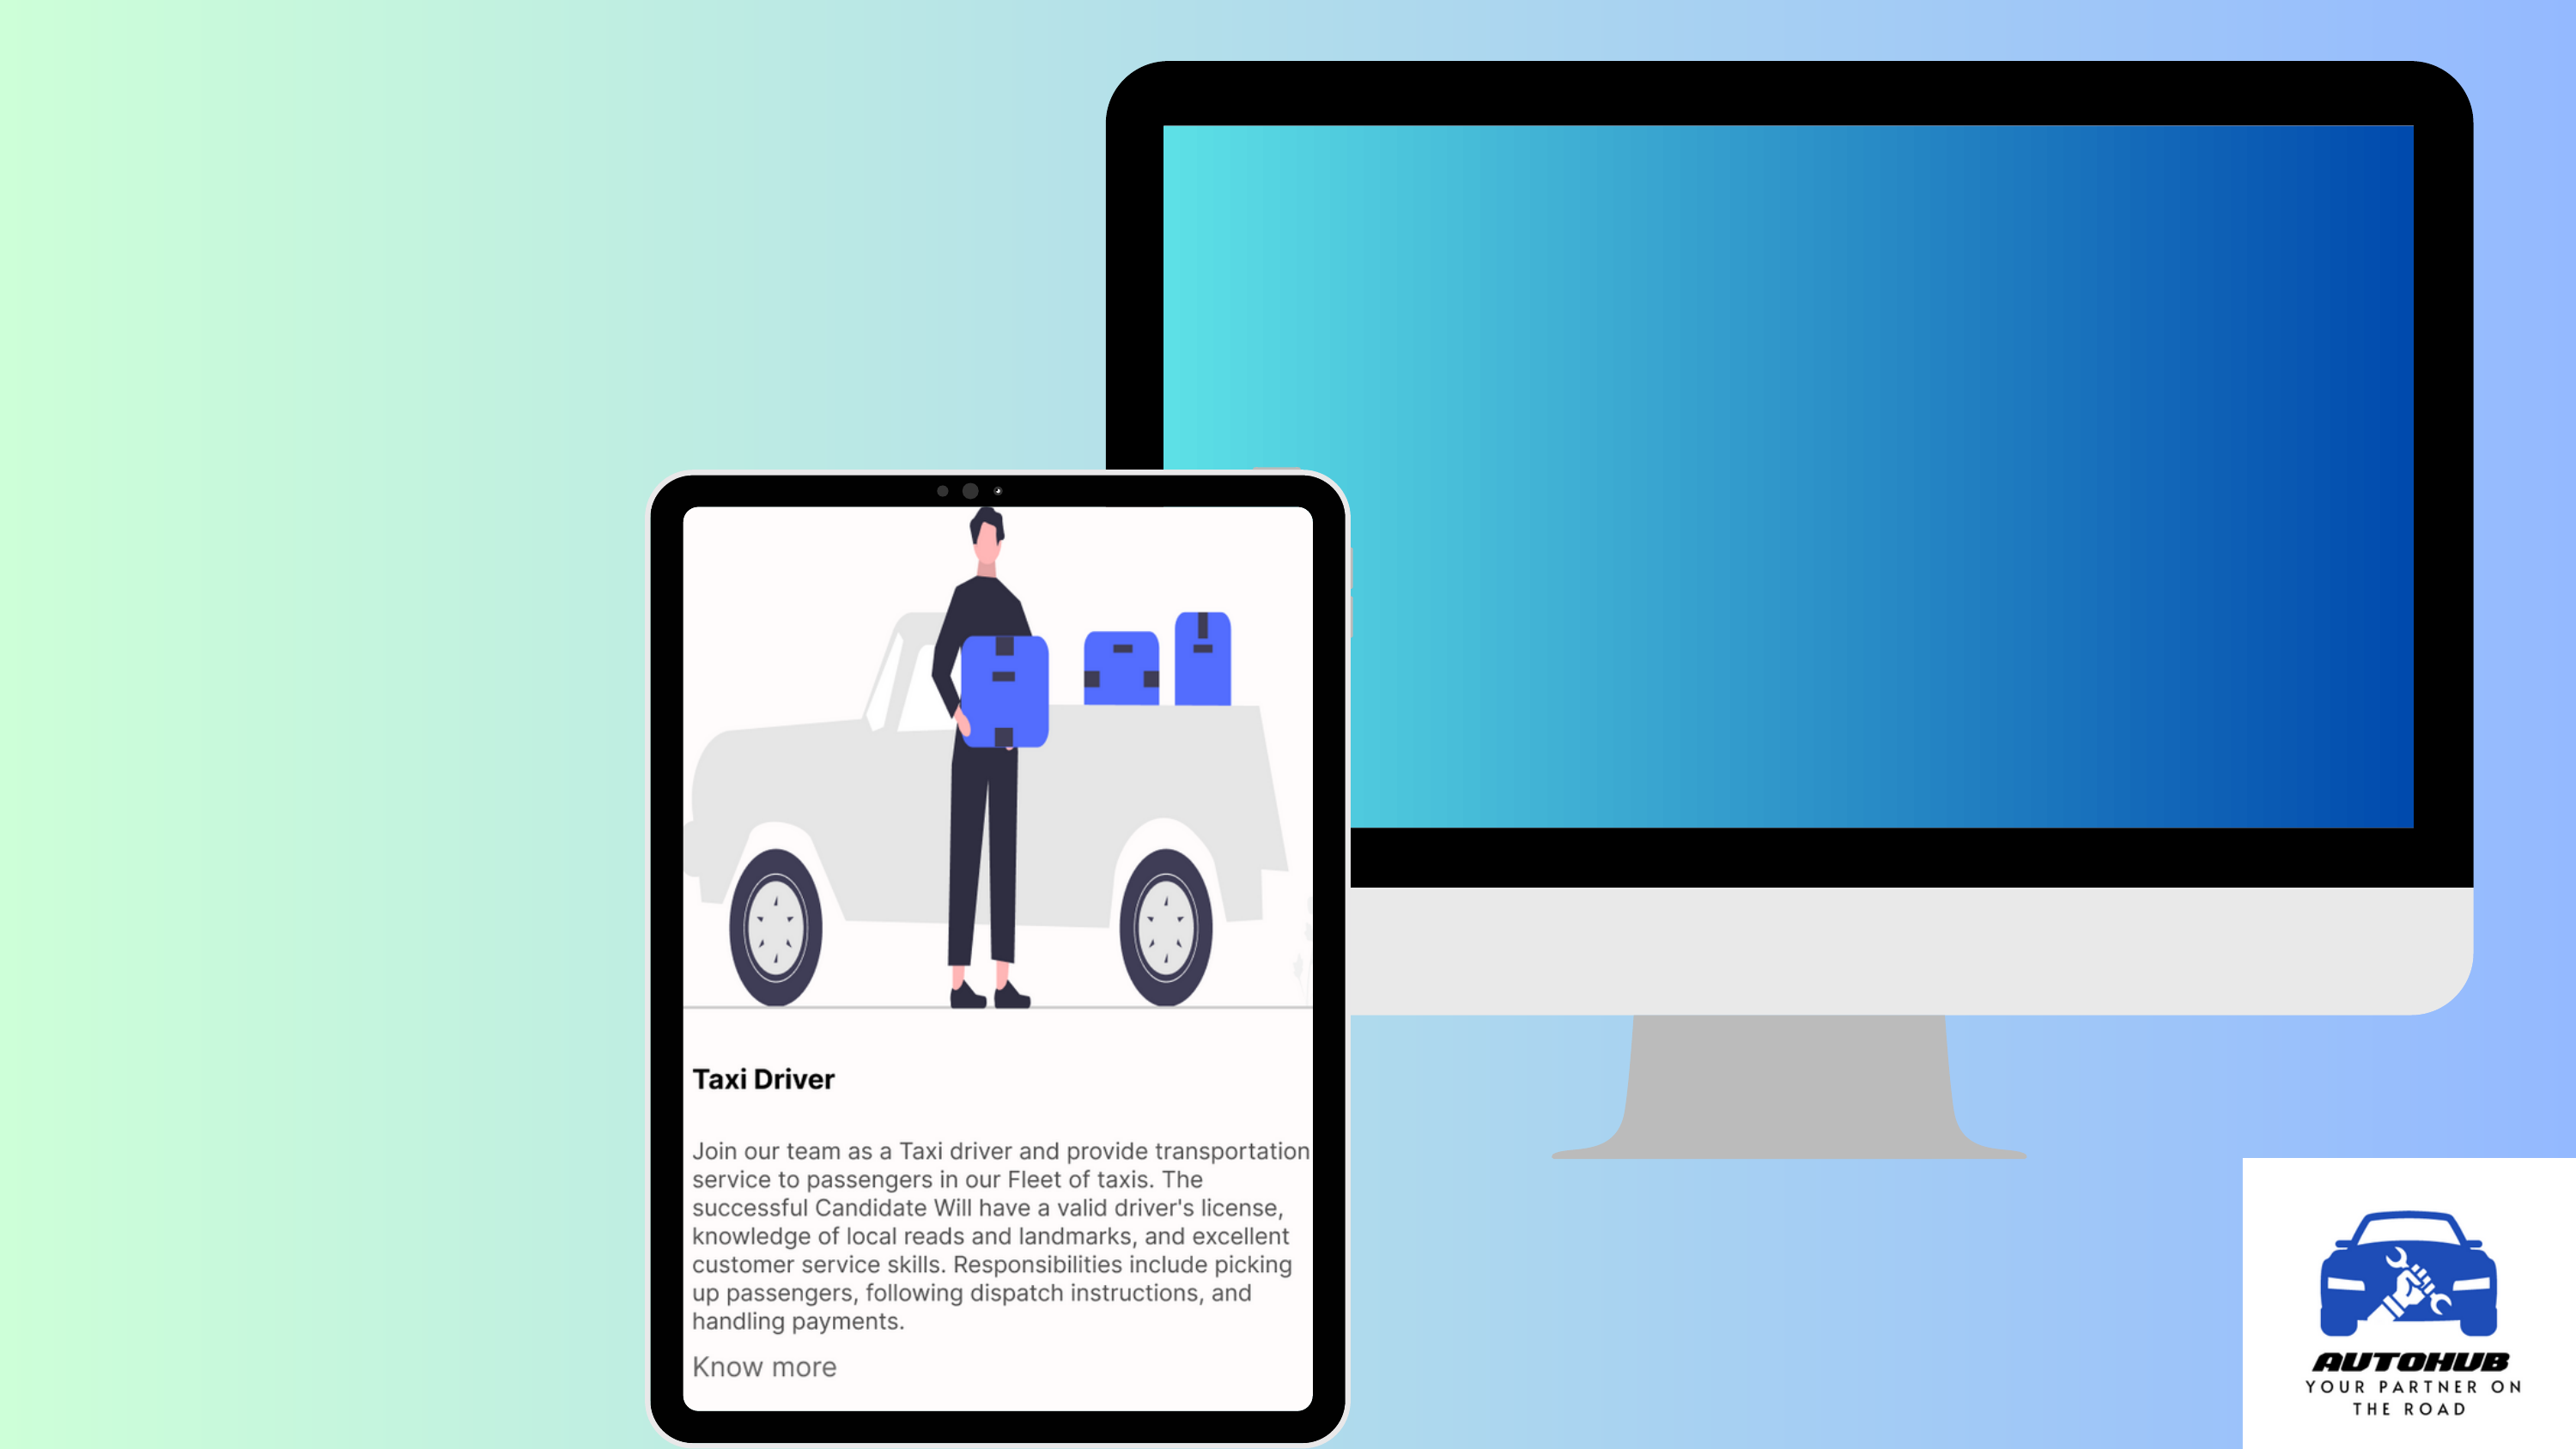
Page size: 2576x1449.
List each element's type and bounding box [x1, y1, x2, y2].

text_box [644, 467, 1354, 1449]
text_box [1105, 60, 2474, 1160]
text_box [2242, 1158, 2576, 1449]
